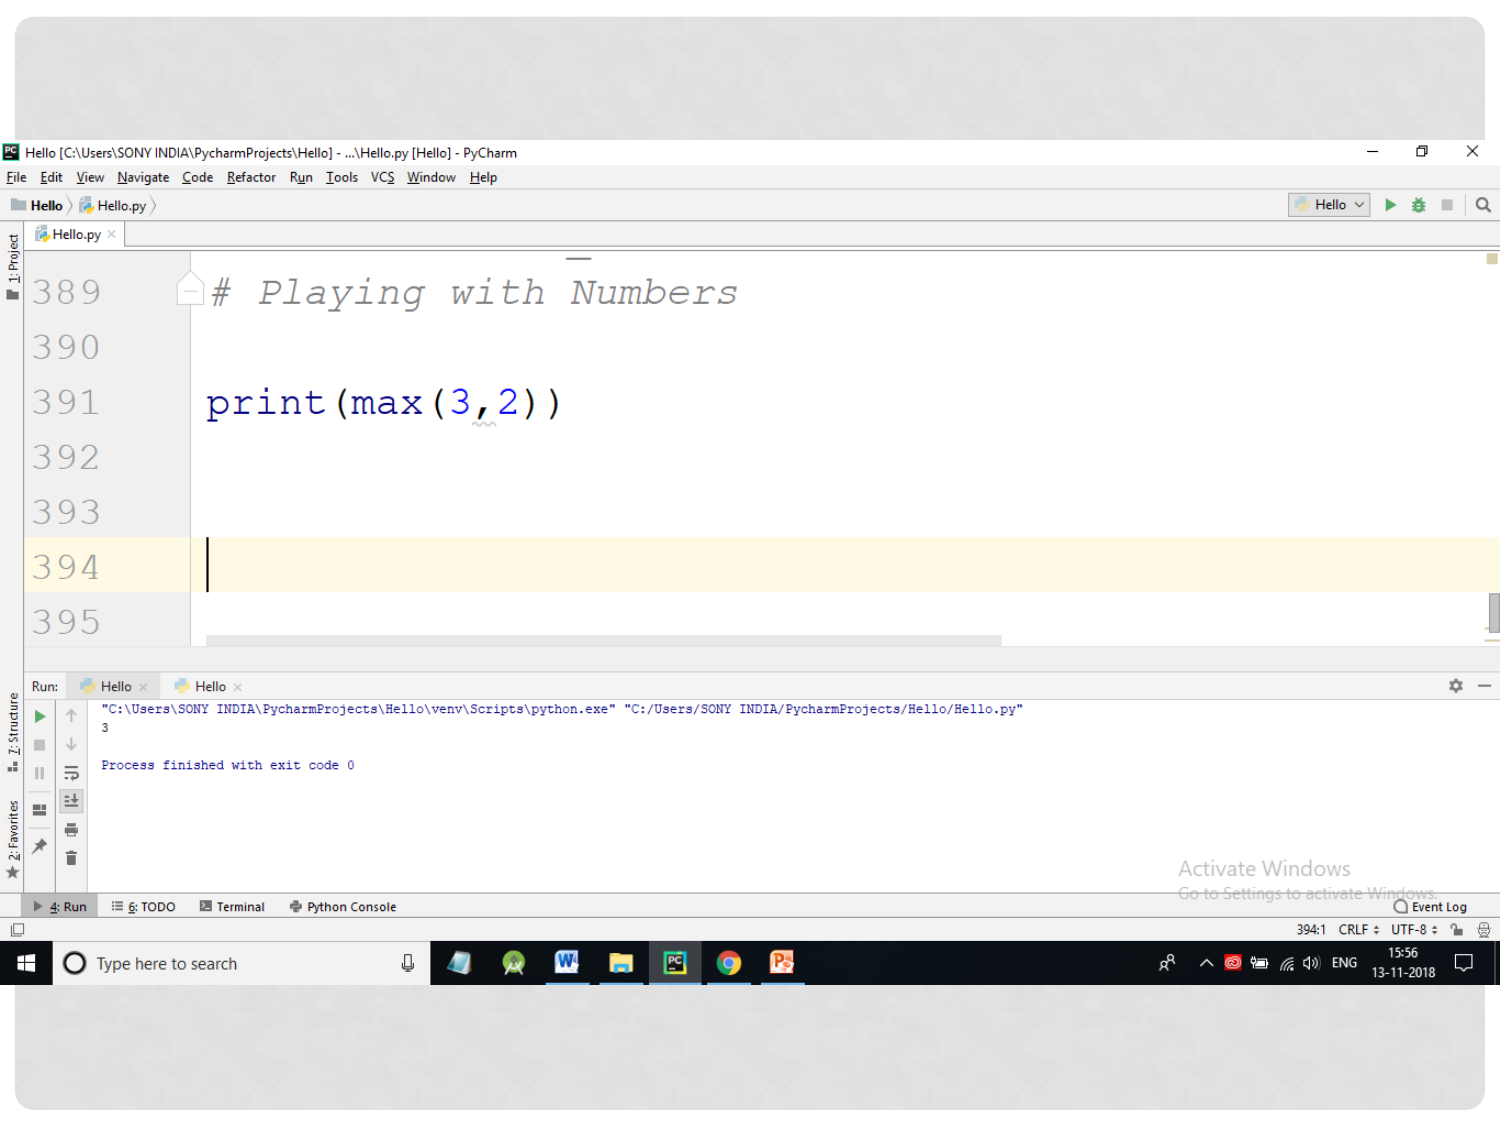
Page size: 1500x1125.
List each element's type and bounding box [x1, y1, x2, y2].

picture [0, 140, 1500, 985]
